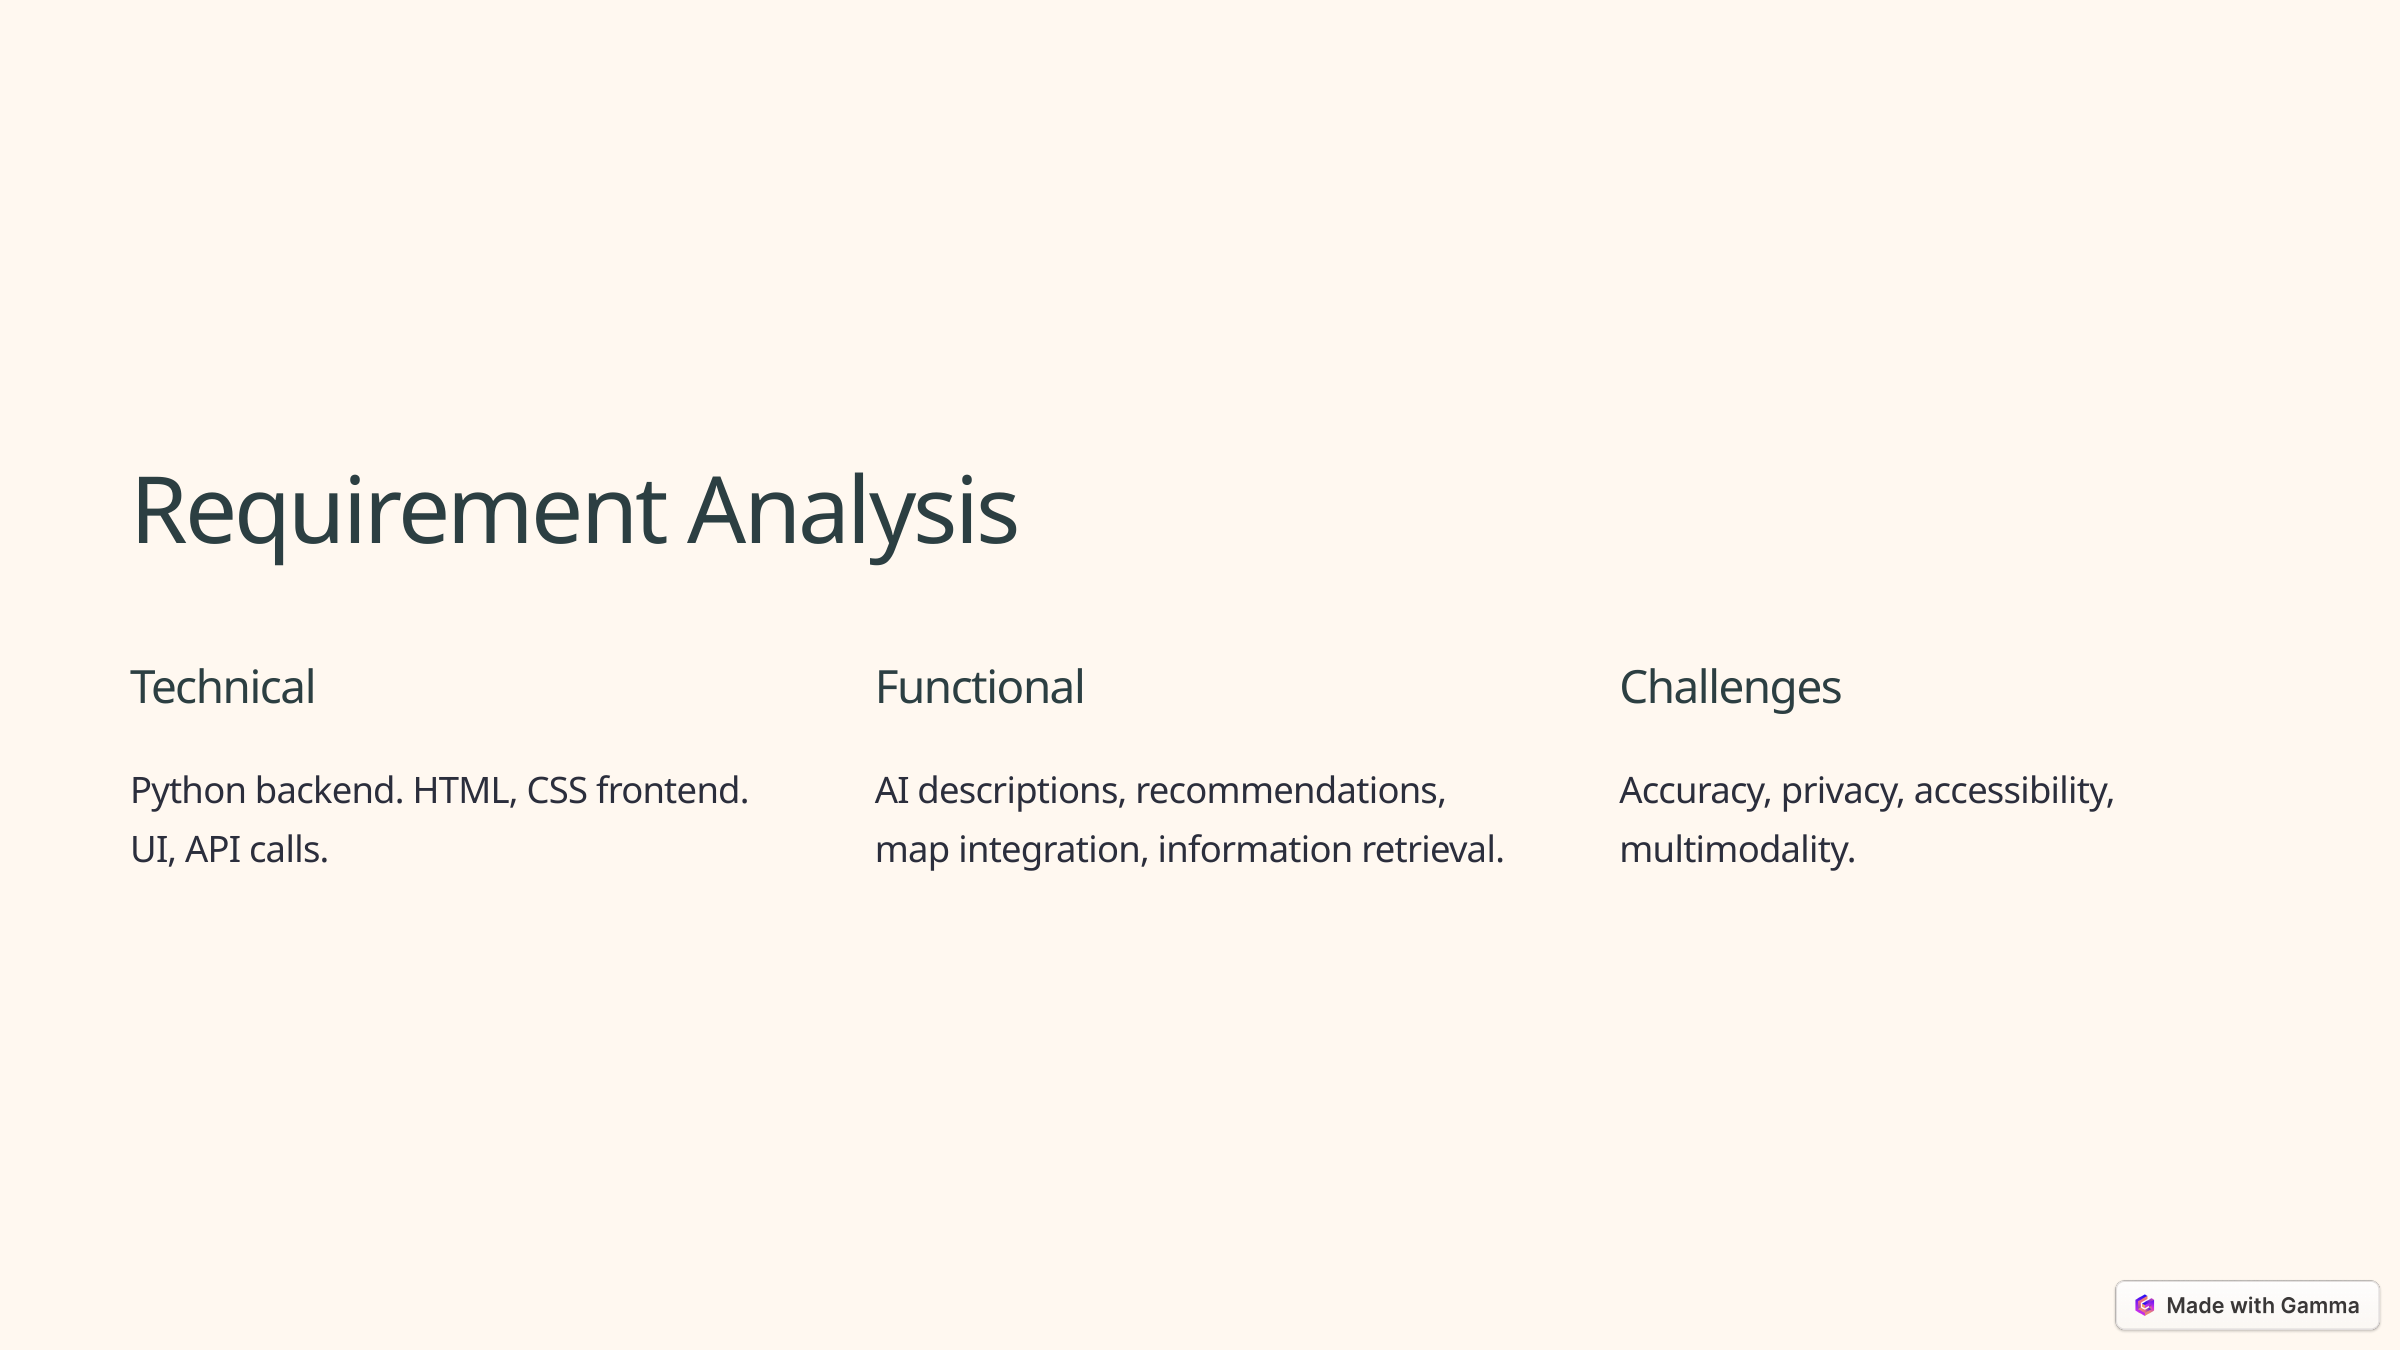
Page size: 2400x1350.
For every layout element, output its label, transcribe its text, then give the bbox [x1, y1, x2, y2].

text_box Python backend. HTML, CSS frontend. UI, API calls. [130, 751, 783, 871]
text_box Functional [874, 655, 1340, 714]
text_box Challenges [1619, 655, 2085, 714]
picture [2106, 1271, 2389, 1339]
text_box AI descriptions, recommendations, map integration, information retrieval. [874, 751, 1528, 871]
text_box Technical [130, 655, 596, 714]
text_box Requirement Analysis [130, 446, 1061, 563]
text_box Accuracy, privacy, accessibility, multimodality. [1619, 751, 2272, 871]
